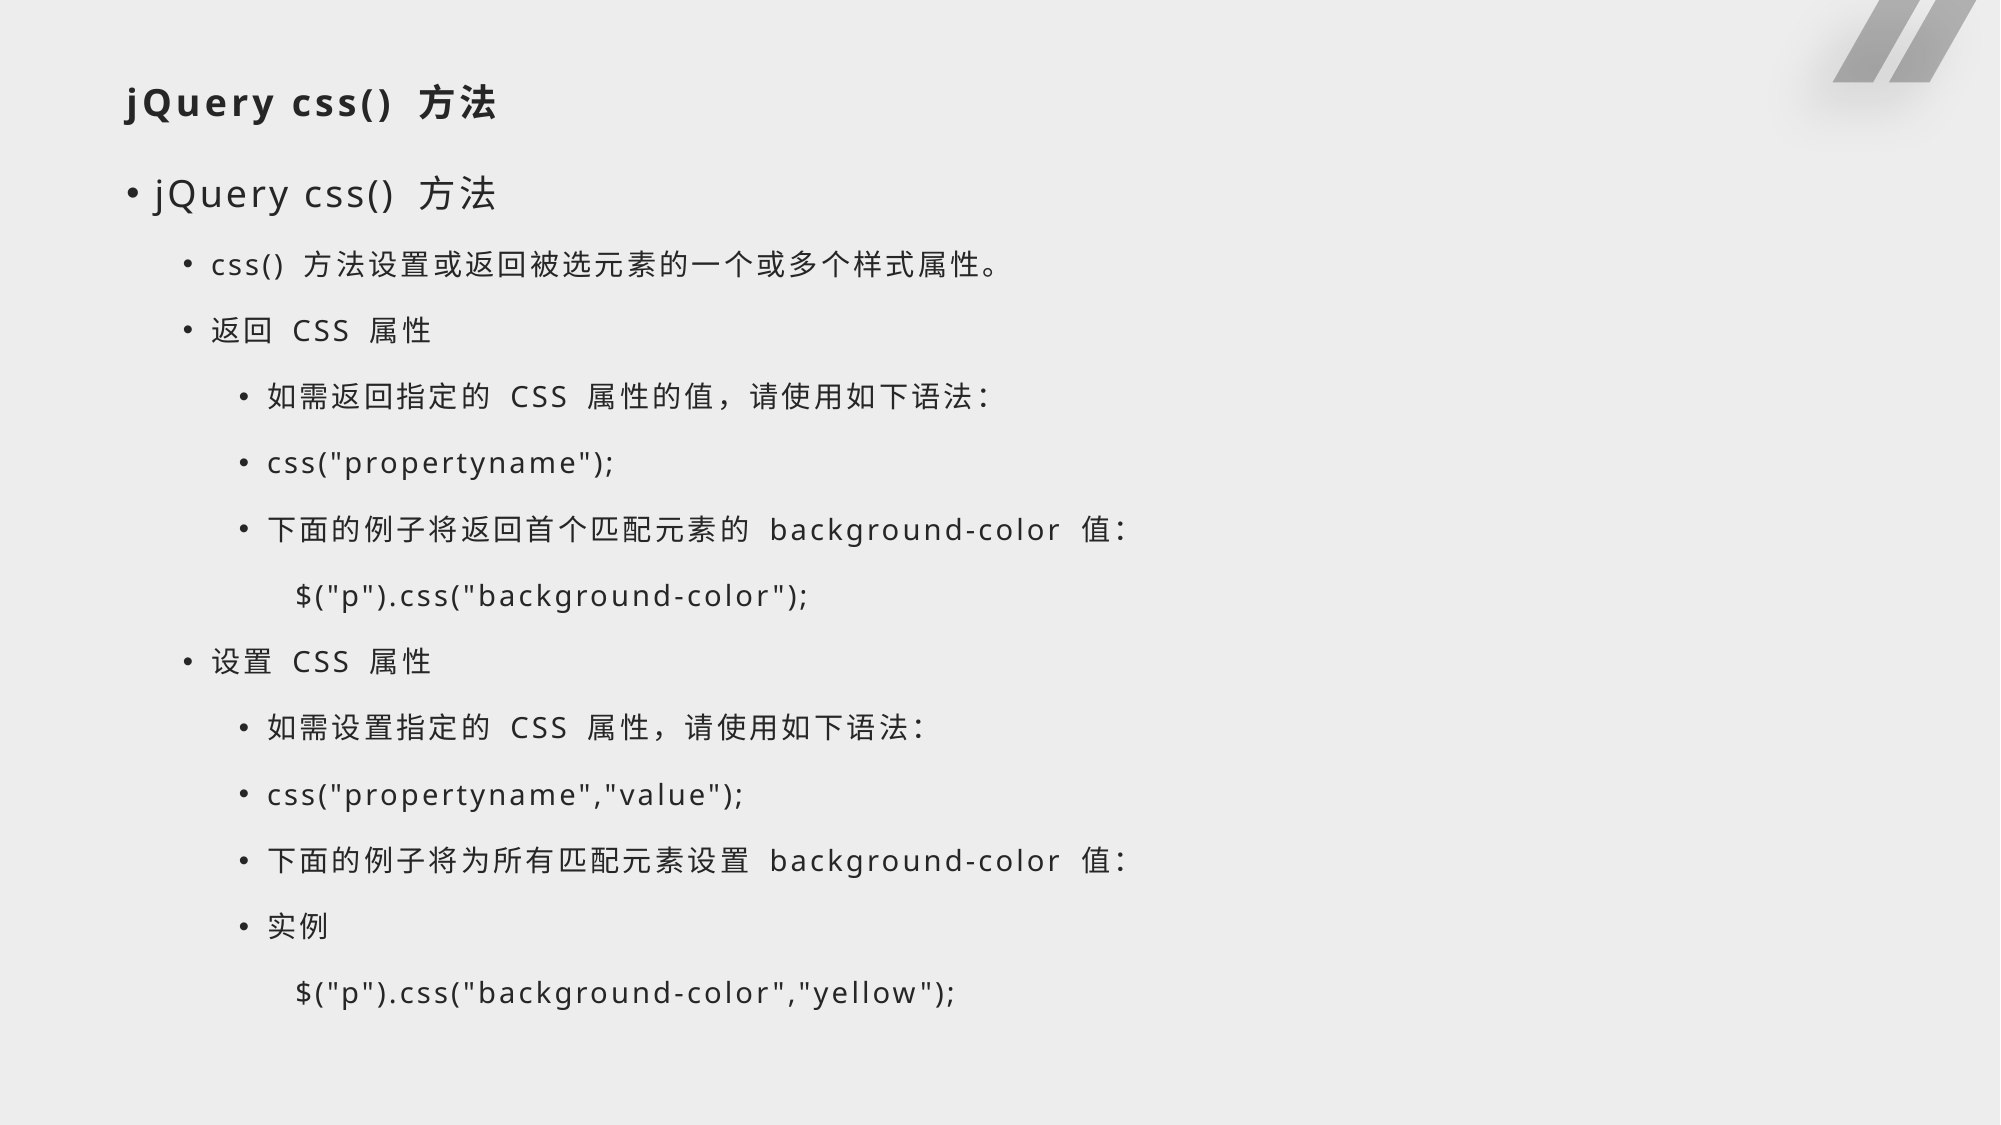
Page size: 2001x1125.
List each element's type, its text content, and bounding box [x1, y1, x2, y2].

title jQuery css() 方法 [109, 72, 1891, 146]
list jQuery css() 方法 css() 方法设置或返回被选元素的一个或多个样式属性。 返回 CSS 属性 如需返回指定的 CSS 属性的值，请使用如下语法： css("propertyname"); 下面的例子将返回首个匹配元素的 background-color 值： $("p").css("background-color"); 设置 CSS 属性 如需设置指定的 CSS 属性，请使用如下语法： css("propertyname","value"); 下面的例子将为所有匹配元素设置 background-color 值： 实例 $("p").css("background-color","yellow"); [109, 156, 1891, 1041]
